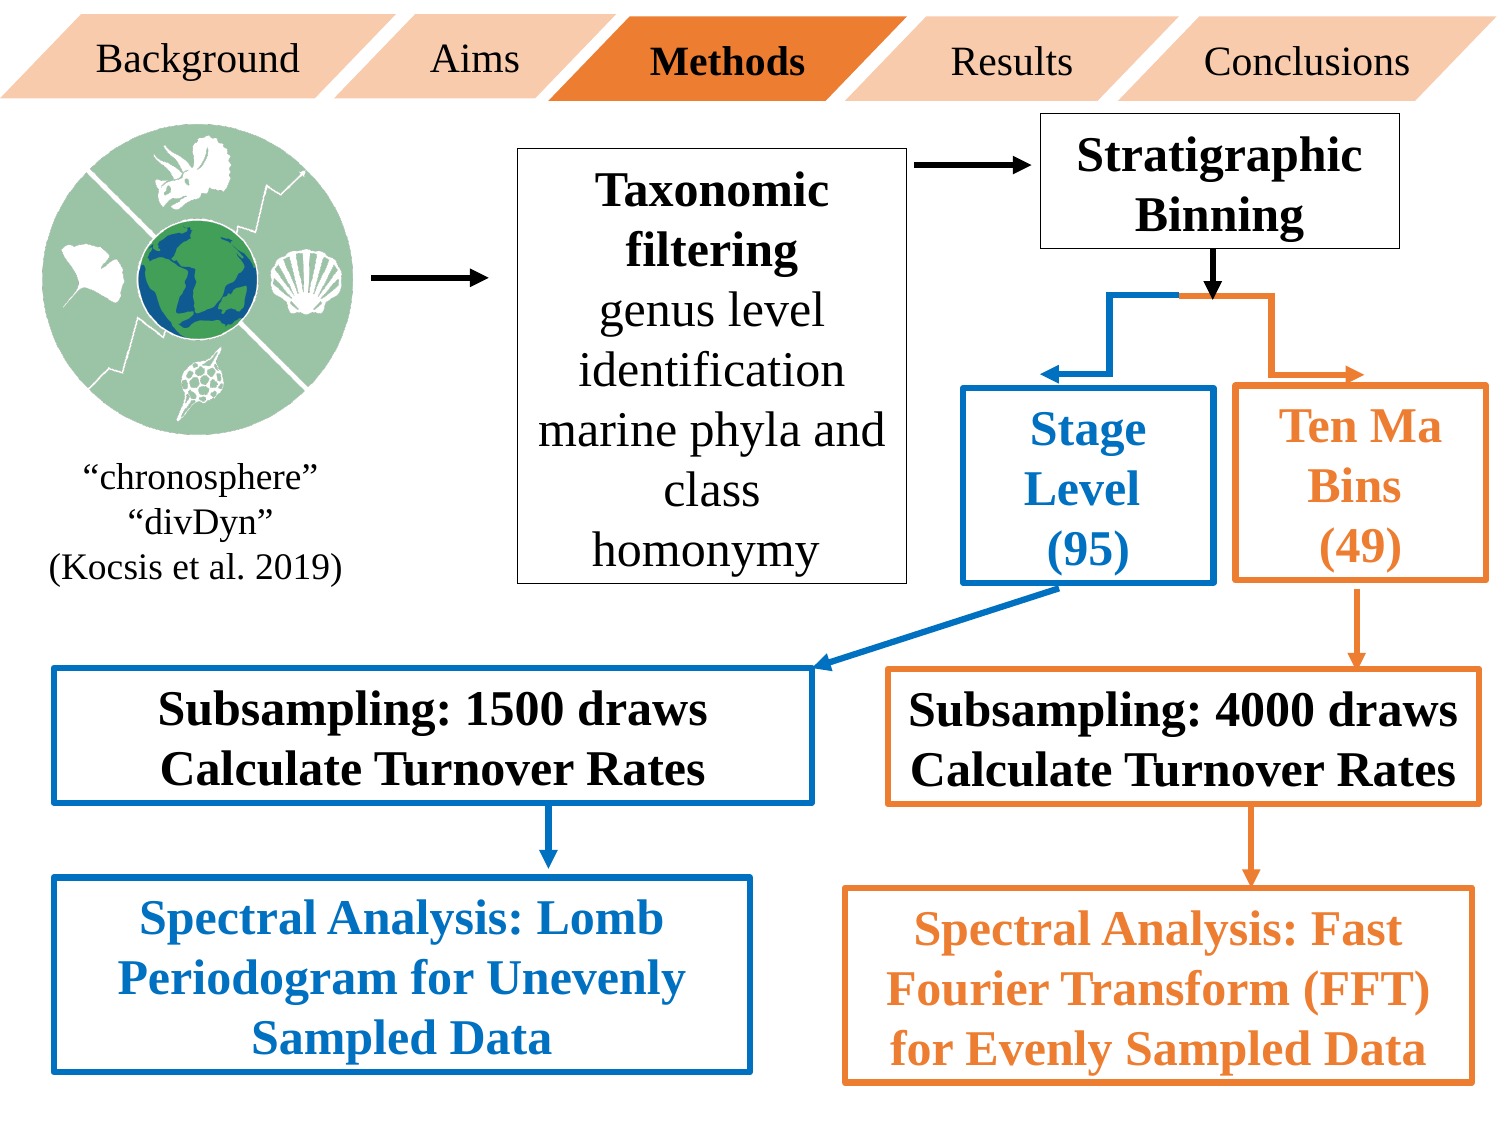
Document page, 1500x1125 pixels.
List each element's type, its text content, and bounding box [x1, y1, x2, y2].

text_box Methods [545, 15, 910, 102]
text_box Aims [331, 13, 619, 100]
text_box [27, 118, 374, 597]
text_box Conclusions [1115, 15, 1499, 102]
text_box Results [842, 15, 1182, 102]
text_box Background [0, 13, 399, 100]
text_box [53, 806, 750, 1075]
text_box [53, 588, 1479, 806]
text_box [963, 300, 1214, 585]
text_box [844, 806, 1472, 1085]
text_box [1178, 295, 1486, 583]
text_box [913, 113, 1400, 300]
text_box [374, 148, 907, 588]
